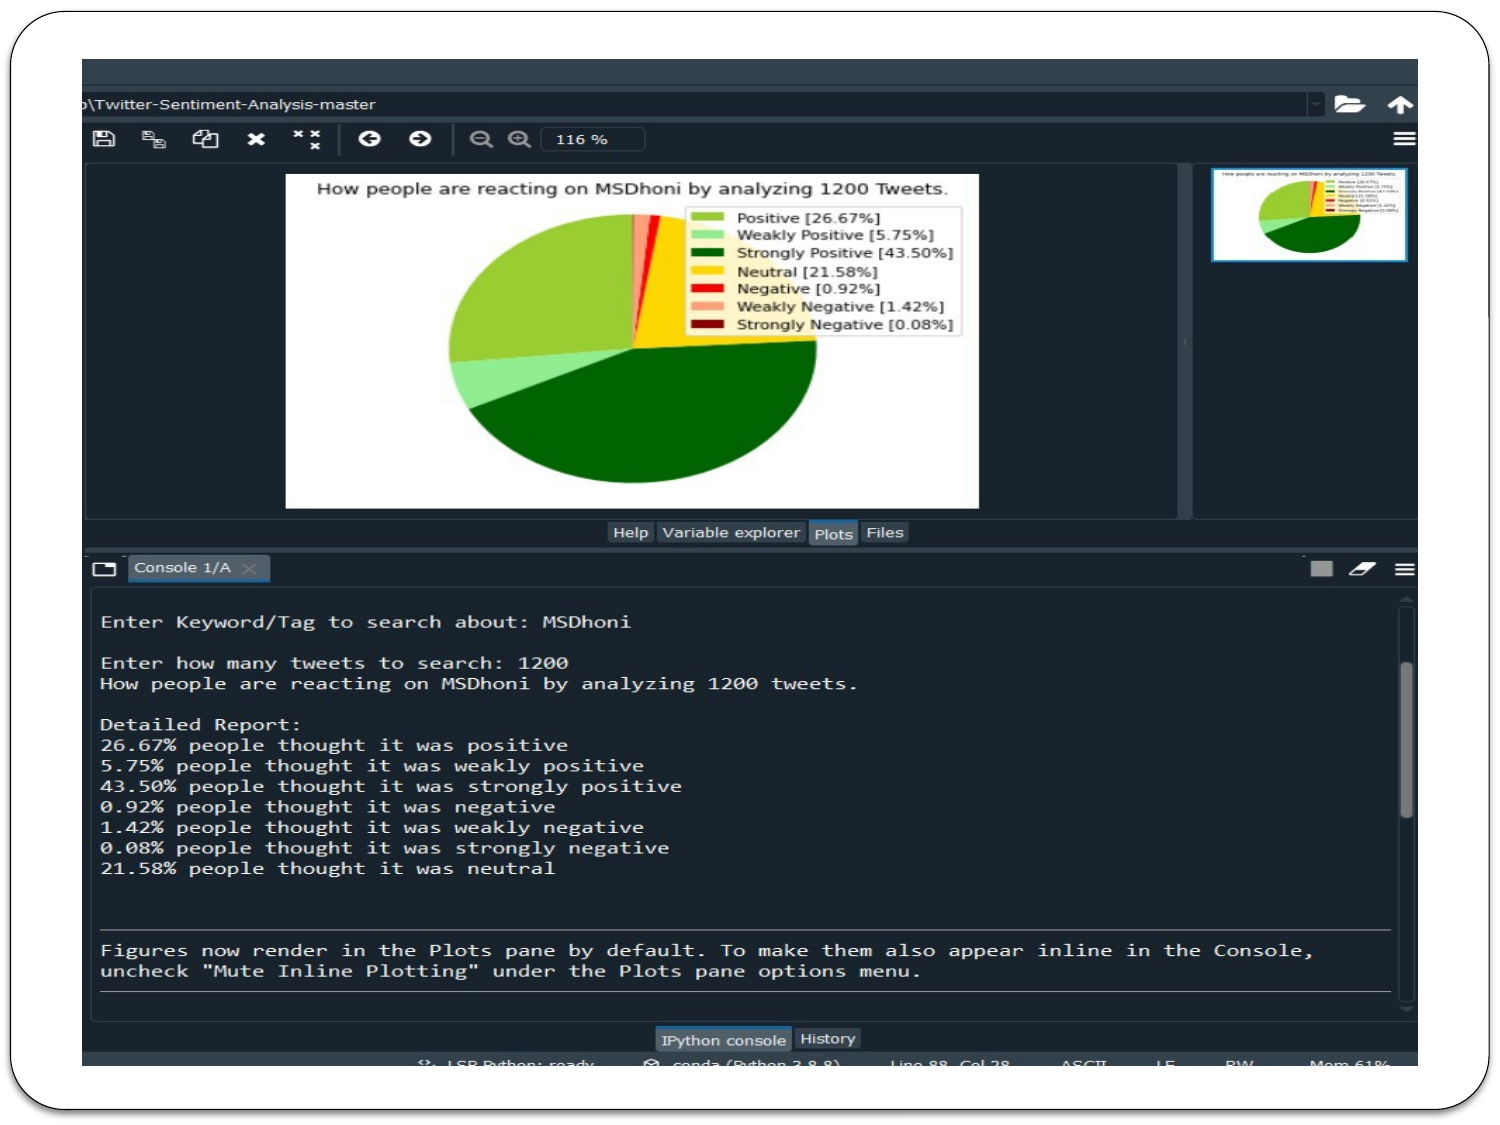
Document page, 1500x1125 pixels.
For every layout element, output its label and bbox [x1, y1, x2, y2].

picture [82, 59, 1418, 1066]
